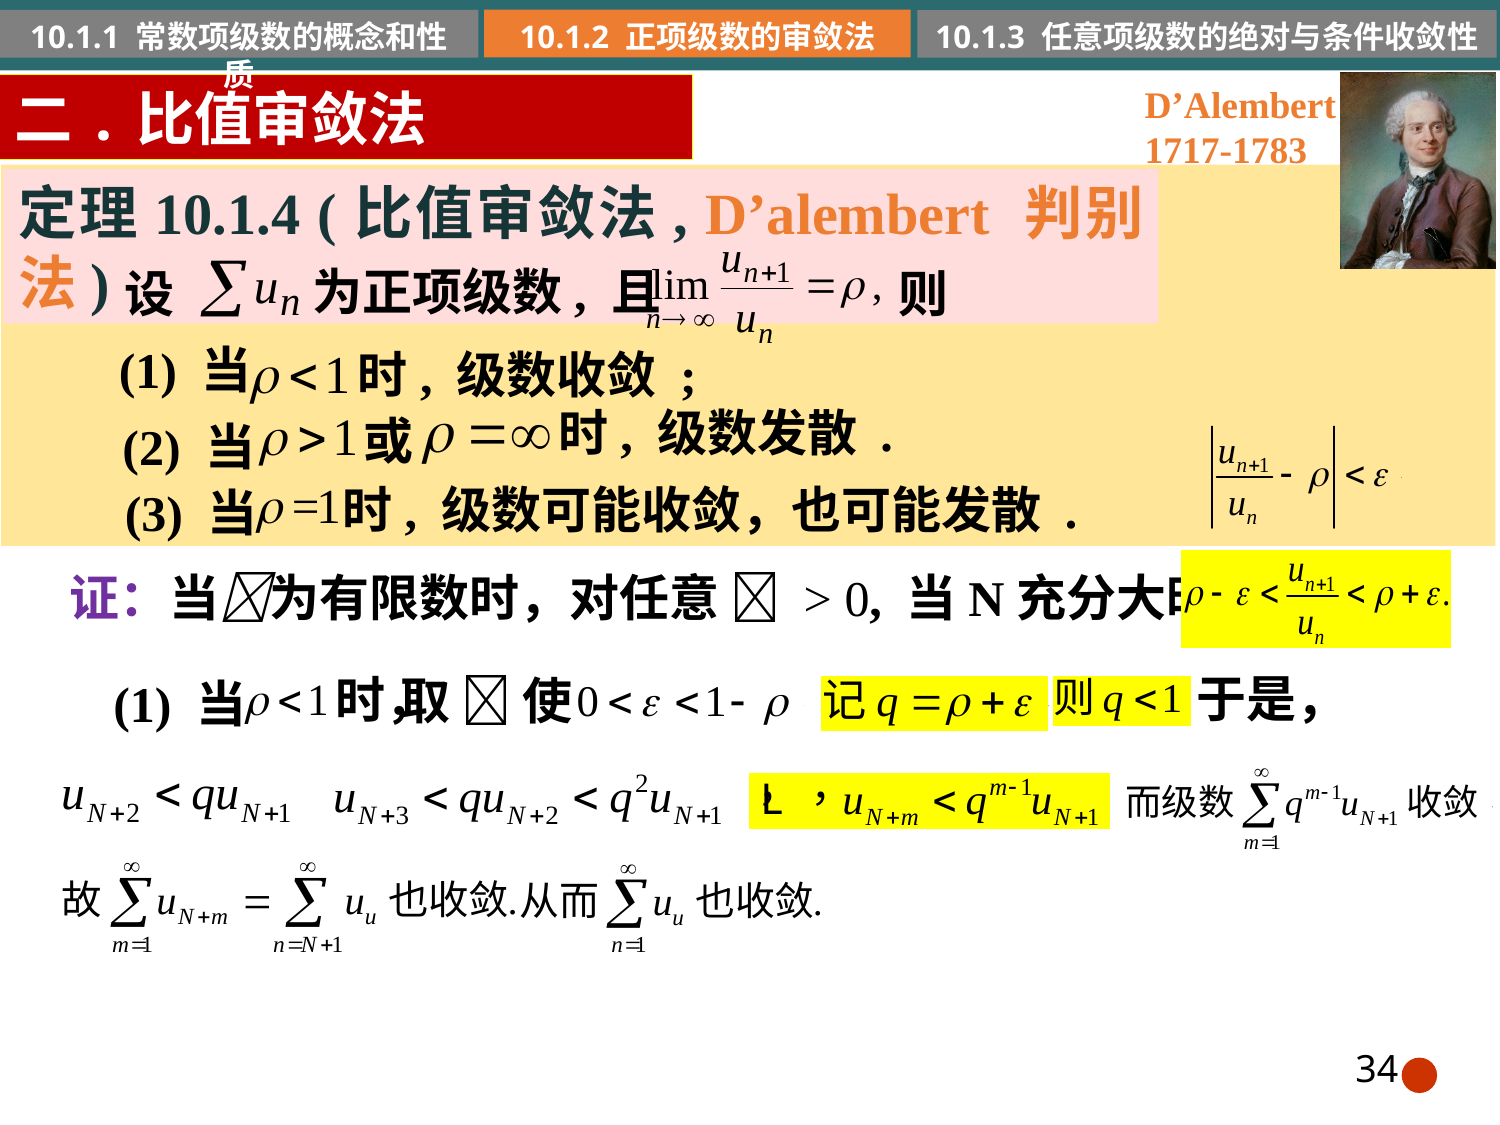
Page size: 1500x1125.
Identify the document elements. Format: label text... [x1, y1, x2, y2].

text_box 取  使 [385, 661, 588, 737]
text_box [198, 258, 308, 323]
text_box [1208, 422, 1402, 532]
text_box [518, 854, 824, 957]
text_box 设 [109, 254, 273, 330]
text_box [243, 352, 347, 409]
text_box 10.1.1 常数项级数的概念和性质 [0, 9, 479, 58]
text_box (1) 当 [103, 331, 367, 406]
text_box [1124, 760, 1493, 854]
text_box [820, 676, 1049, 731]
text_box [0, 0, 1500, 71]
text_box 二.比值审敛法 [0, 74, 693, 160]
text_box [1401, 1057, 1438, 1094]
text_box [240, 681, 326, 729]
text_box (3) 当 [109, 474, 335, 549]
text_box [251, 484, 339, 540]
text_box [0, 163, 1129, 547]
text_box 时, 级数收敛 ; [343, 335, 856, 411]
text_box 定理10.1.4 (比值审敛法, D’alembert 判别法) [2, 167, 1160, 325]
text_box 10.1.2 正项级数的审敛法 [484, 9, 911, 58]
text_box (2) 当 [107, 407, 333, 483]
text_box 于是， [1181, 659, 1373, 735]
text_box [252, 415, 356, 471]
text_box 或 [348, 402, 486, 471]
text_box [415, 419, 553, 469]
text_box 时， [320, 660, 444, 736]
picture [1340, 72, 1496, 269]
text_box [643, 234, 884, 346]
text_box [331, 768, 735, 830]
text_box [574, 682, 804, 729]
text_box 时, 级数发散 . [543, 394, 994, 470]
text_box 证：当为有限数时，对任意  > 0, 当N充分大时 [54, 559, 1181, 635]
text_box 则 [884, 254, 1009, 330]
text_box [60, 852, 518, 956]
text_box D’Alembert 1717-1783 [1129, 73, 1340, 179]
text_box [1052, 676, 1191, 727]
text_box 10.1.3 任意项级数的绝对与条件收敛性 [917, 10, 1497, 58]
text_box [748, 773, 1111, 830]
text_box 时, 级数可能收敛，也可能发散 . [327, 471, 1098, 546]
slide_number 34 [1340, 1037, 1481, 1113]
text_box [1181, 550, 1451, 649]
text_box [335, 163, 1497, 547]
text_box (1) 当 [98, 665, 362, 741]
text_box 为正项级数, 且 [297, 253, 643, 328]
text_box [59, 768, 304, 827]
